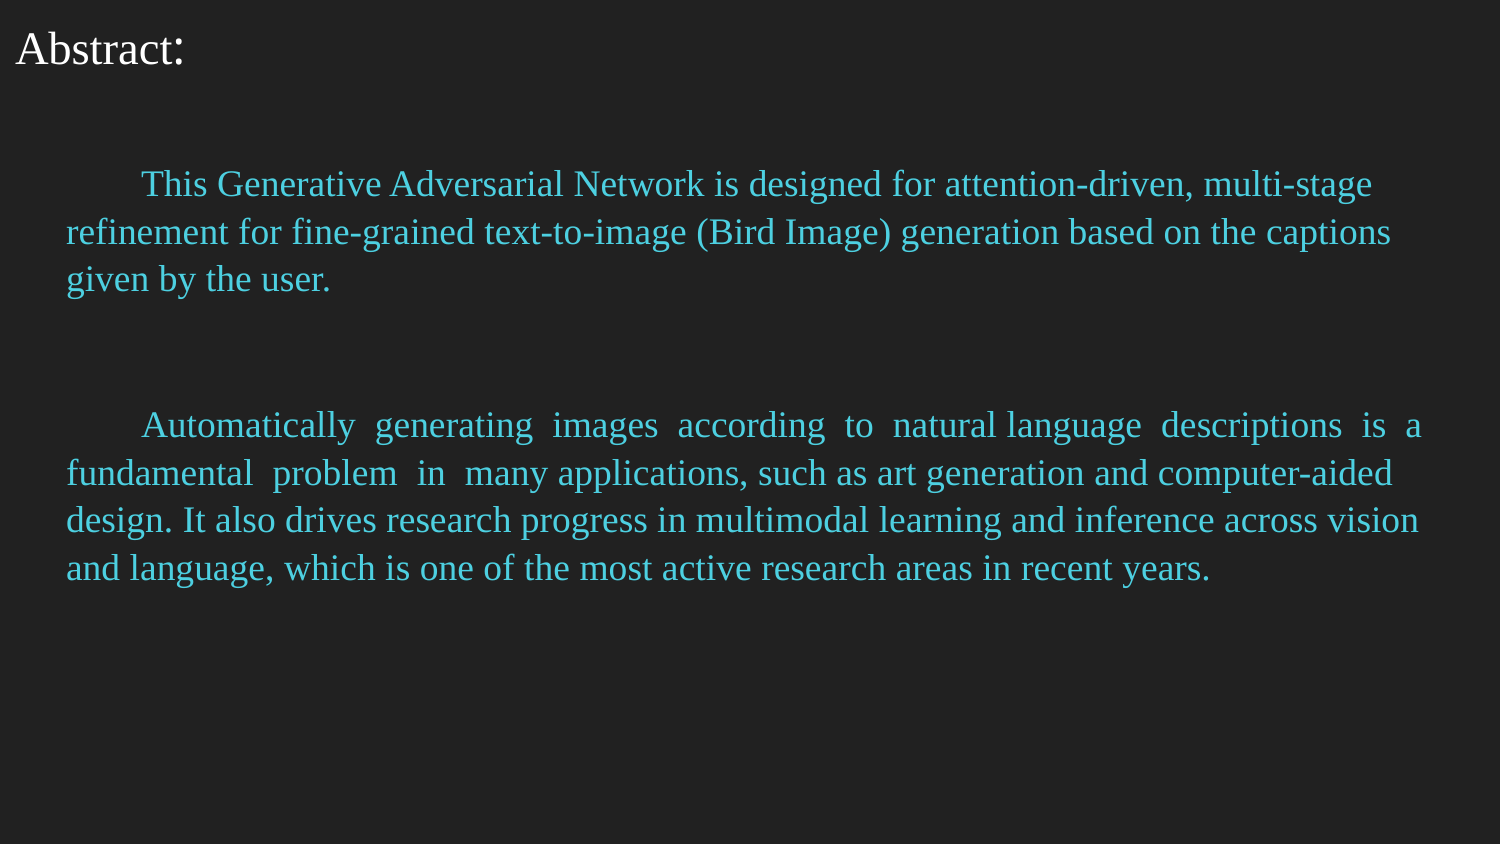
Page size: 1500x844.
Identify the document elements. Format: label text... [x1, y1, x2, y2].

list This Generative Adversarial Network is designed for attention-driven, multi-stage refinement for fine-grained text-to-image (Bird Image) generation based on the captions given by the user. Automatically generating images according to natural language descriptions is a fundamental problem in many applications, such as art generation and computer-aided design. It also drives research progress in multimodal learning and inference across vision and language, which is one of the most active research areas in recent years. [51, 141, 1449, 703]
title Abstract: [0, 0, 1398, 94]
